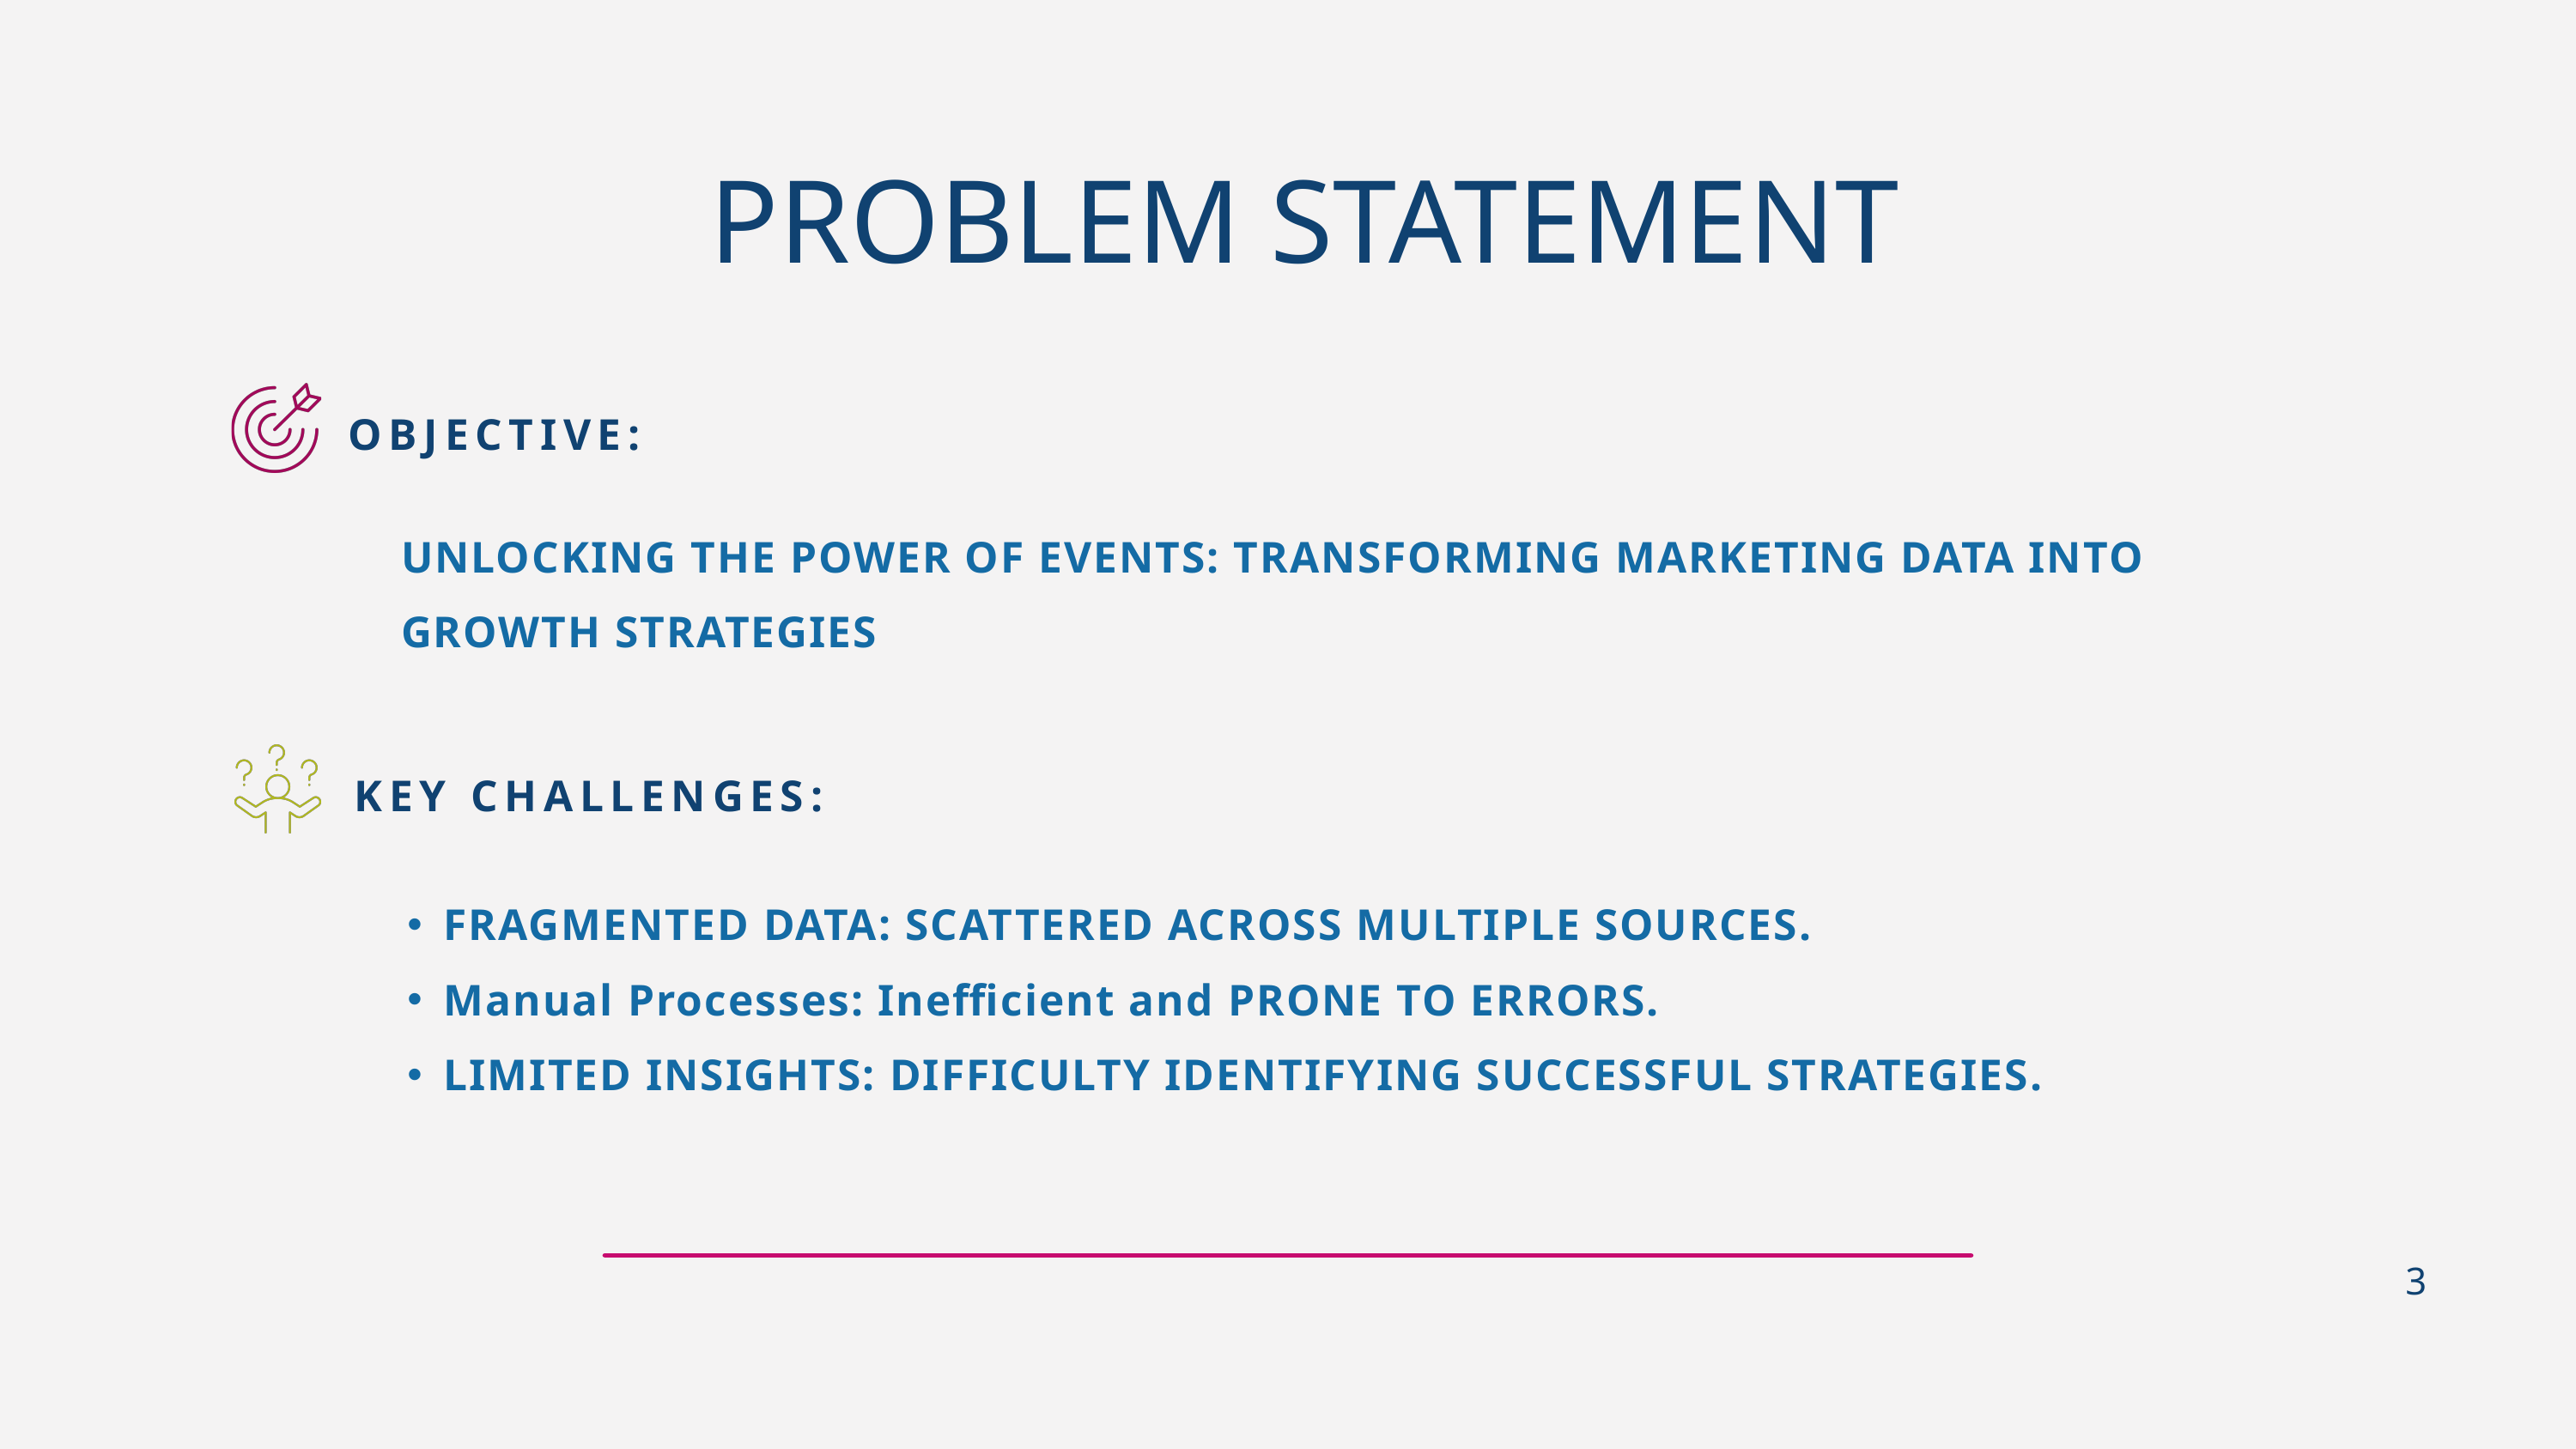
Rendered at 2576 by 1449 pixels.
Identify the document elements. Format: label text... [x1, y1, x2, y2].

text_box 3 [2401, 1250, 2432, 1302]
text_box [231, 383, 2196, 650]
text_box PROBLEM STATEMENT [161, 125, 2448, 287]
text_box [234, 744, 2166, 1085]
